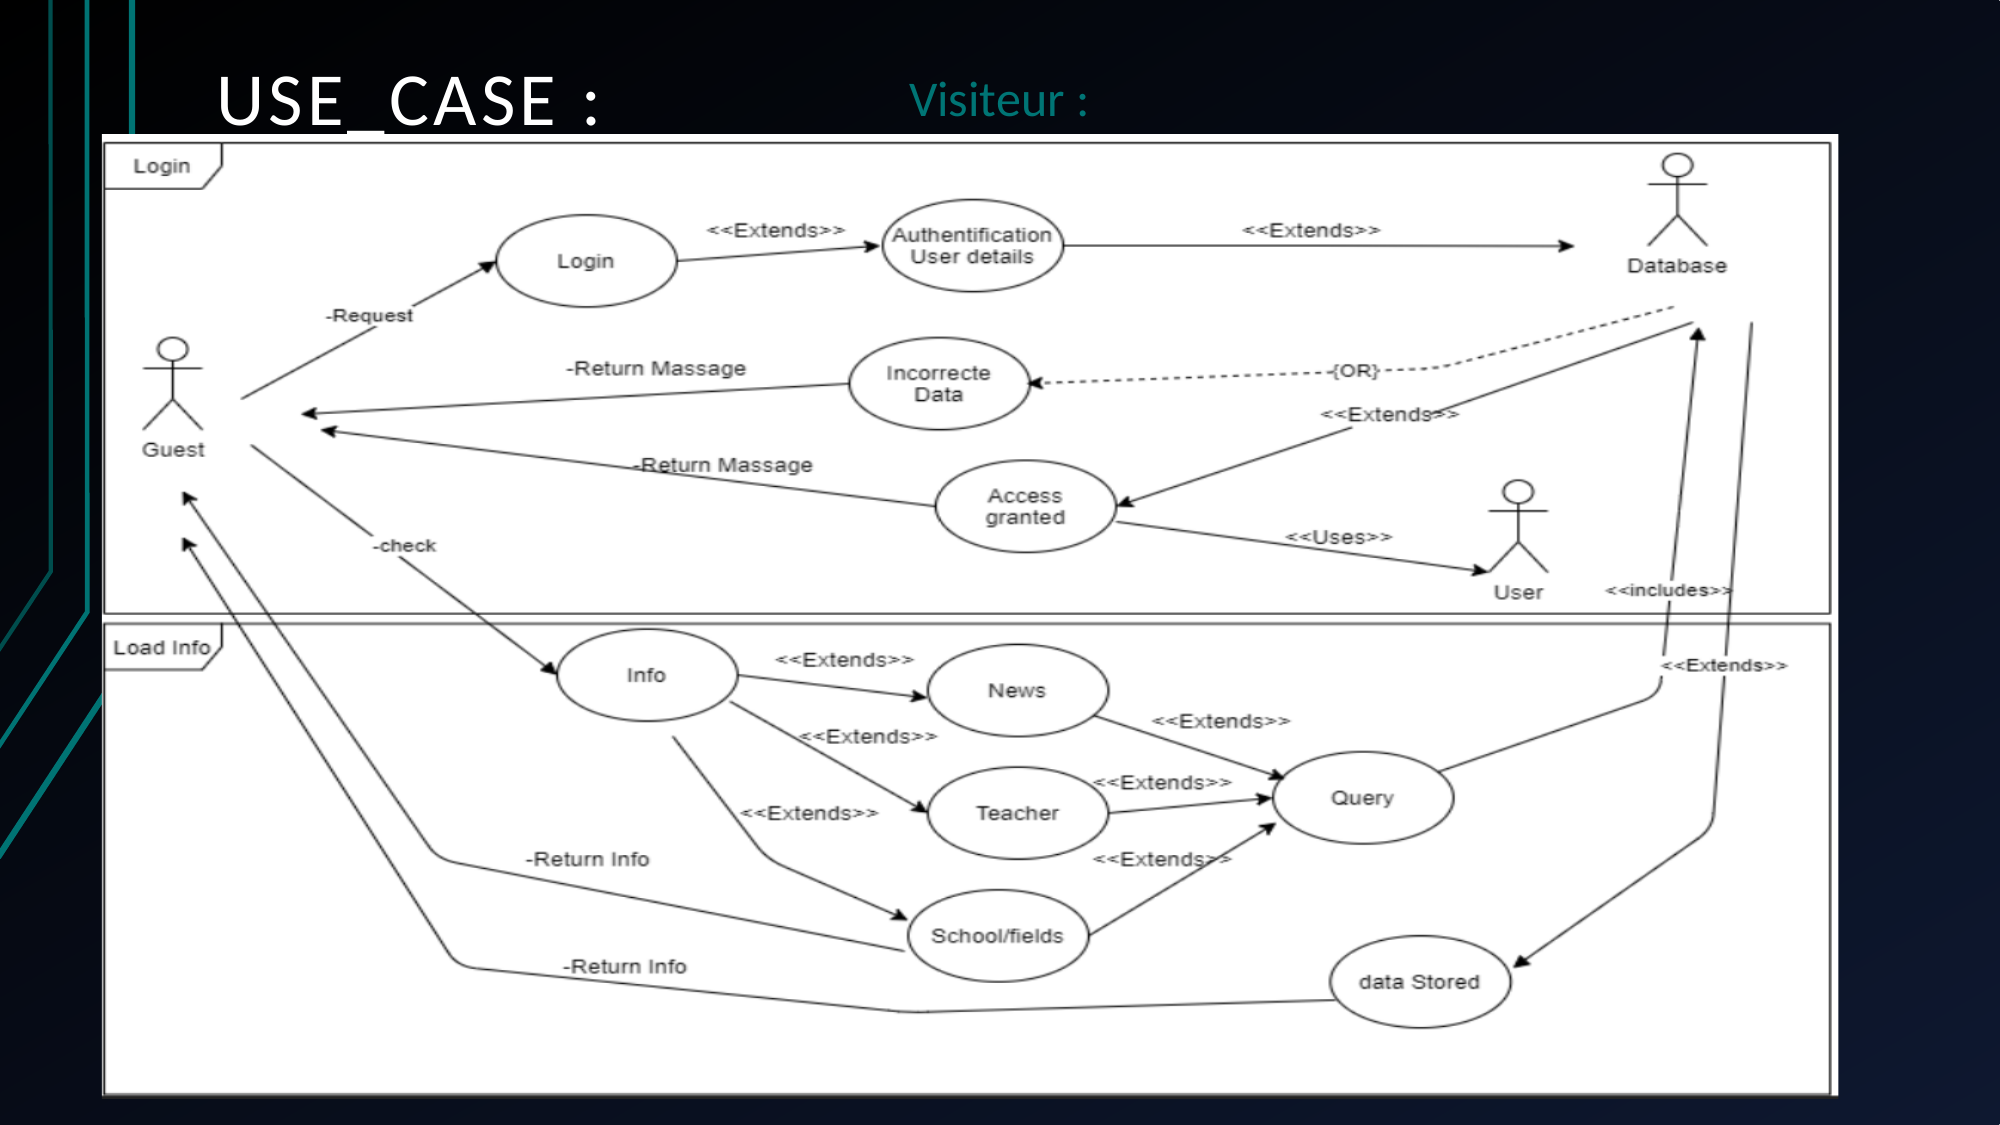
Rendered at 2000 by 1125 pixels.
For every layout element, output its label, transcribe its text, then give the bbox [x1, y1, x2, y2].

text_box Visiteur : [894, 59, 1105, 131]
title Use_case : [196, 42, 1896, 152]
picture [101, 134, 1839, 1100]
